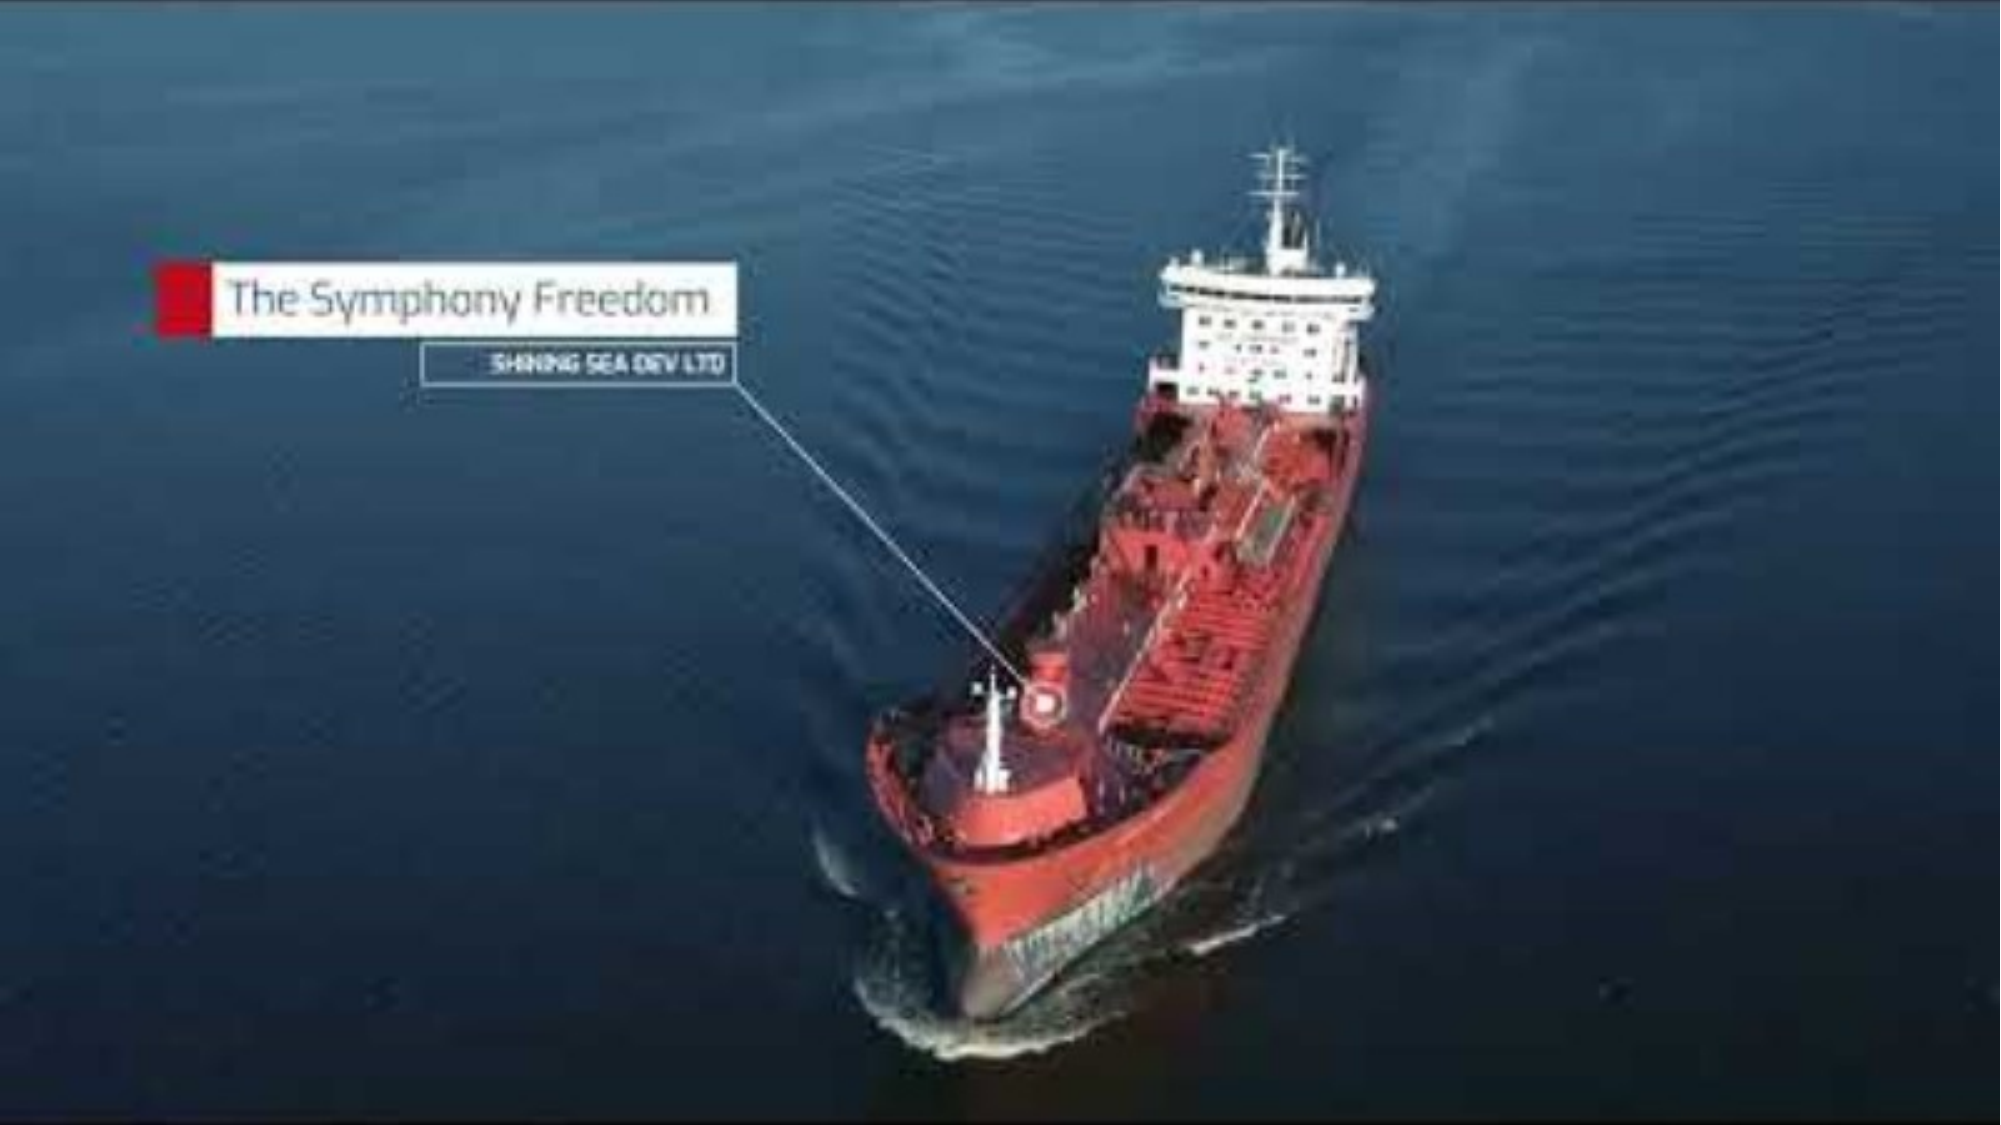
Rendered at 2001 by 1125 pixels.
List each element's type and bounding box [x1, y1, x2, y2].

text_box [0, 0, 2000, 1125]
